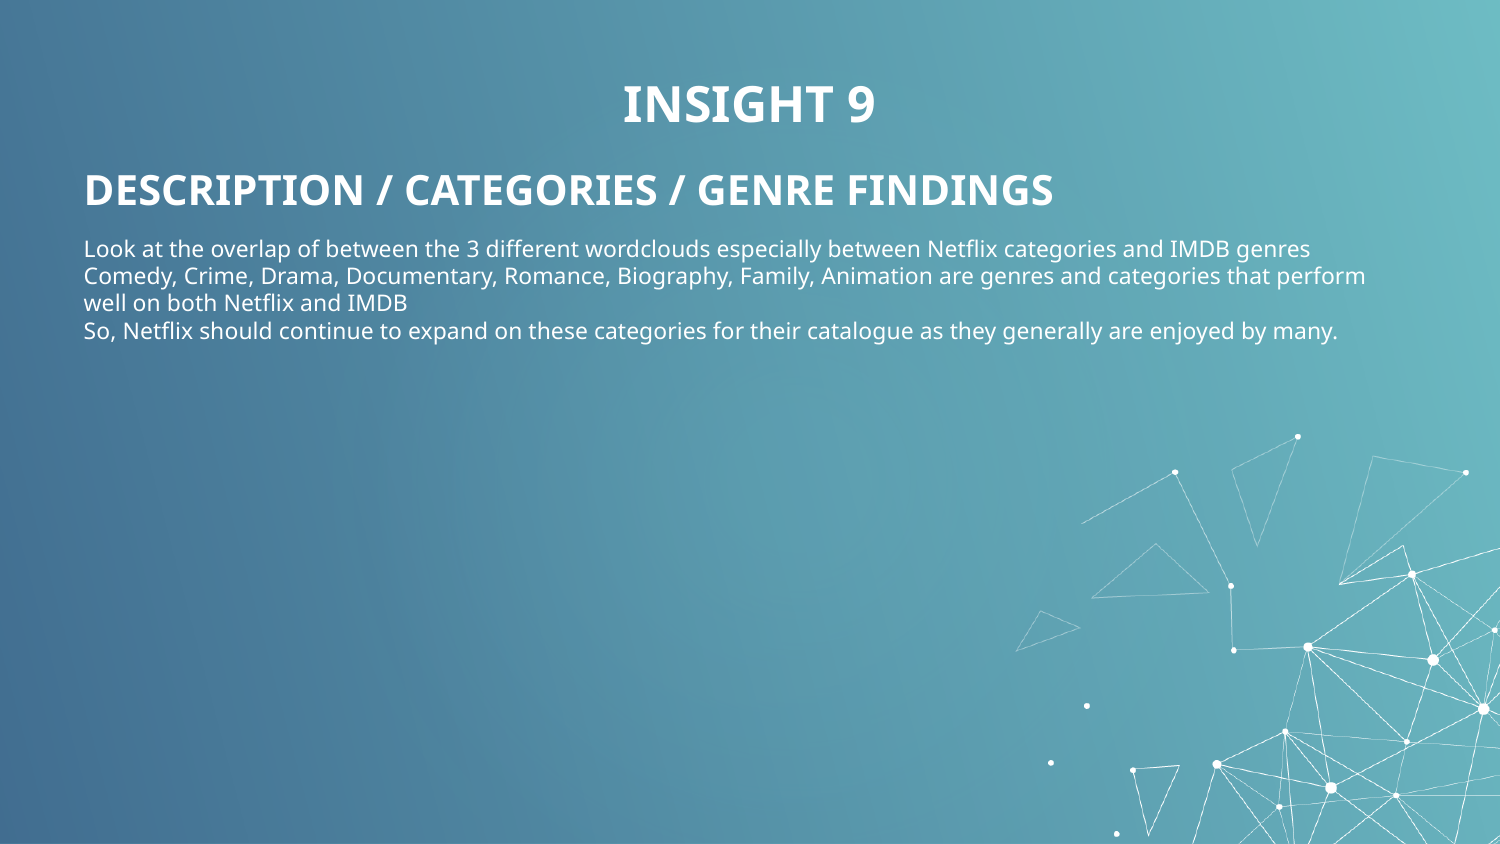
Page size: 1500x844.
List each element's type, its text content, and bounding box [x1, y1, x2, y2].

picture [0, 0, 1500, 844]
text_box DESCRIPTION / CATEGORIES / GENRE FINDINGS [68, 142, 1108, 229]
text_box Look at the overlap of between the 3 different wordclouds especially between Netflix categories and IMDB genres Comedy, Crime, Drama, Documentary, Romance, Biography, Family, Animation are genres and categories that perform well on both Netflix and IMDB So, Netflix should continue to expand on these categories for their catalogue as they generally are enjoyed by many. [68, 219, 1432, 393]
title INSIGHT 9 [322, 57, 1178, 214]
